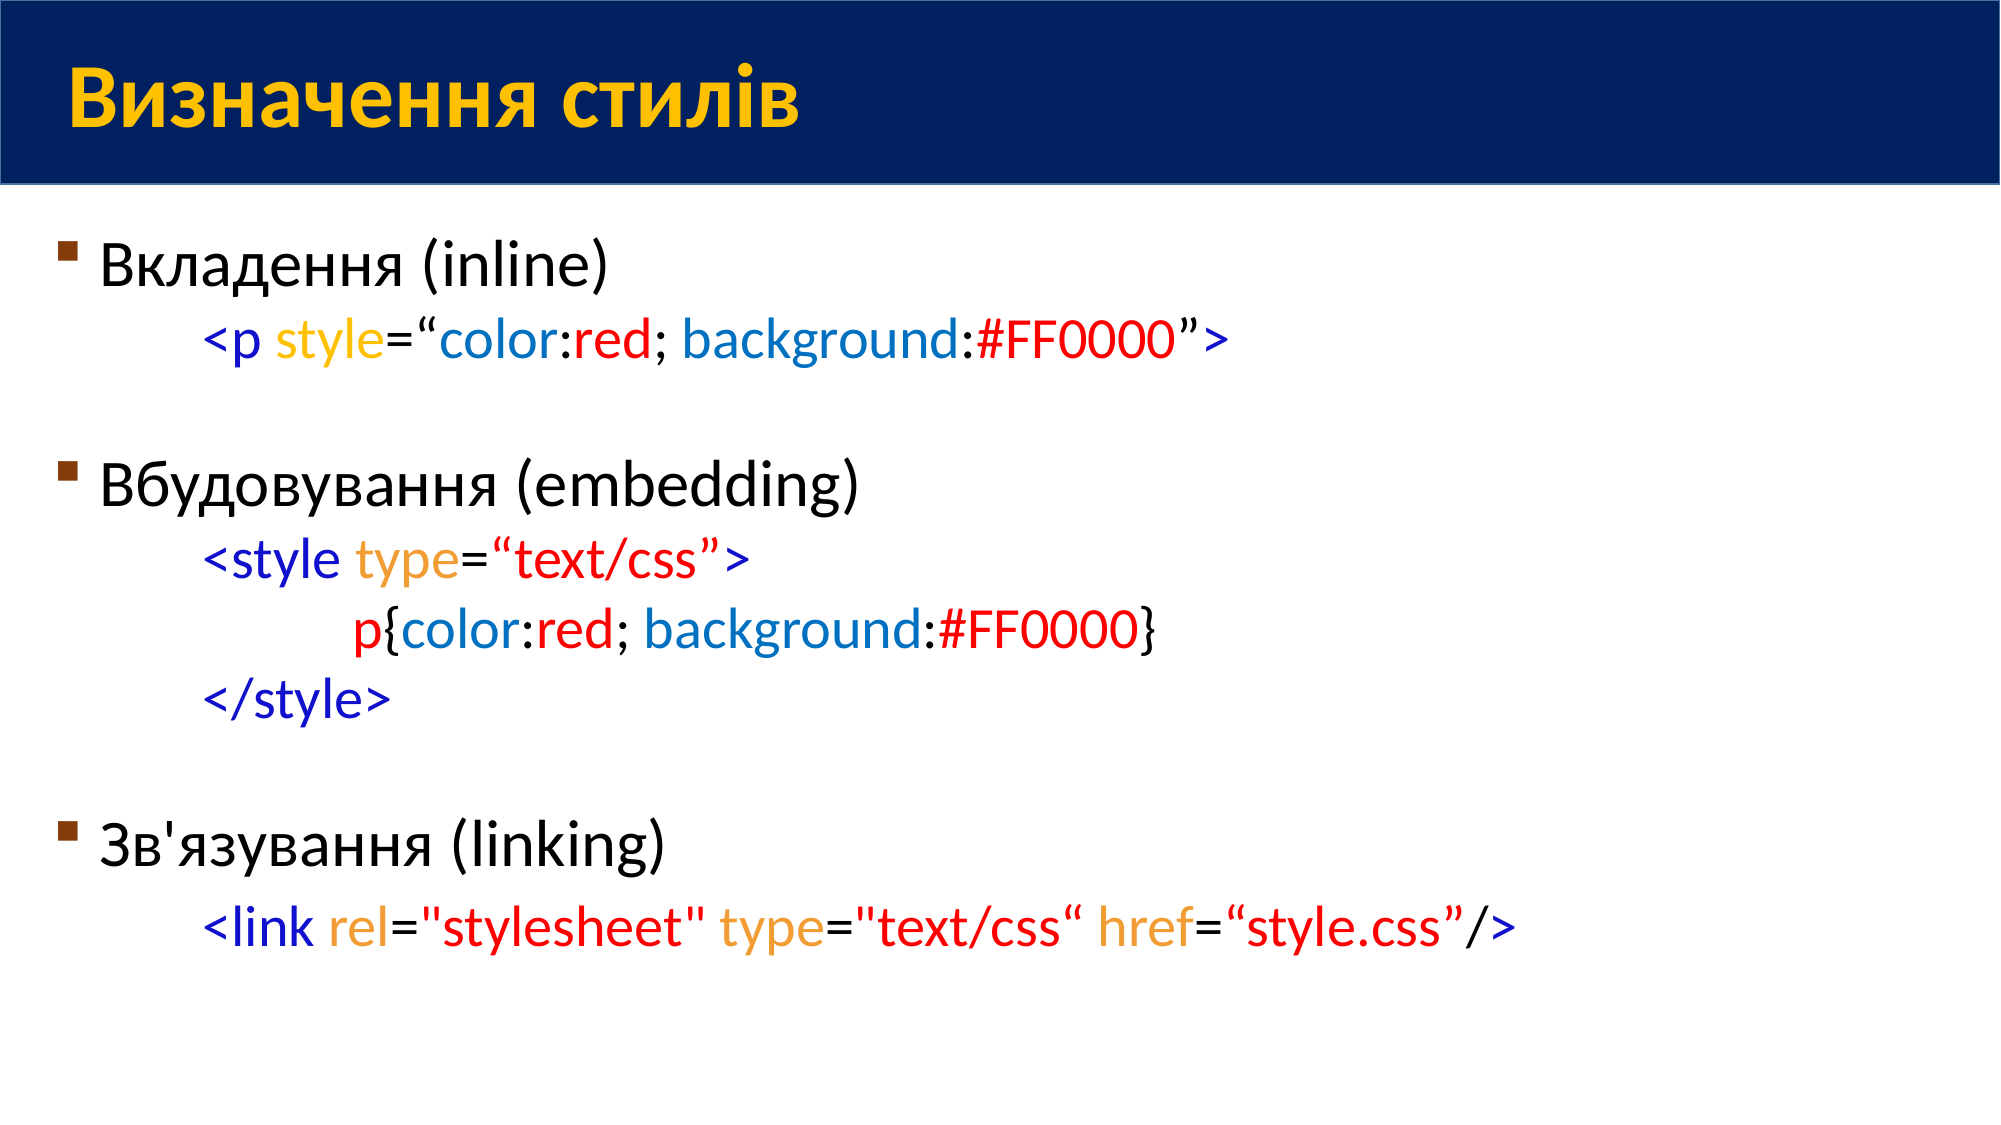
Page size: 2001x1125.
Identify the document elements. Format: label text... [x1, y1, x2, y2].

text_box Вкладення (inline) <p style=“color:red; background:#FF0000”> Вбудовування (embedding) <style type=“text/css”> p{color:red; background:#FF0000} </style> Зв'язування (linking) <link rel="stylesheet" type="text/css“ href=“style.css”/> [38, 212, 1591, 967]
text_box Визначення стилів [52, 28, 1972, 154]
text_box [0, 0, 2000, 185]
